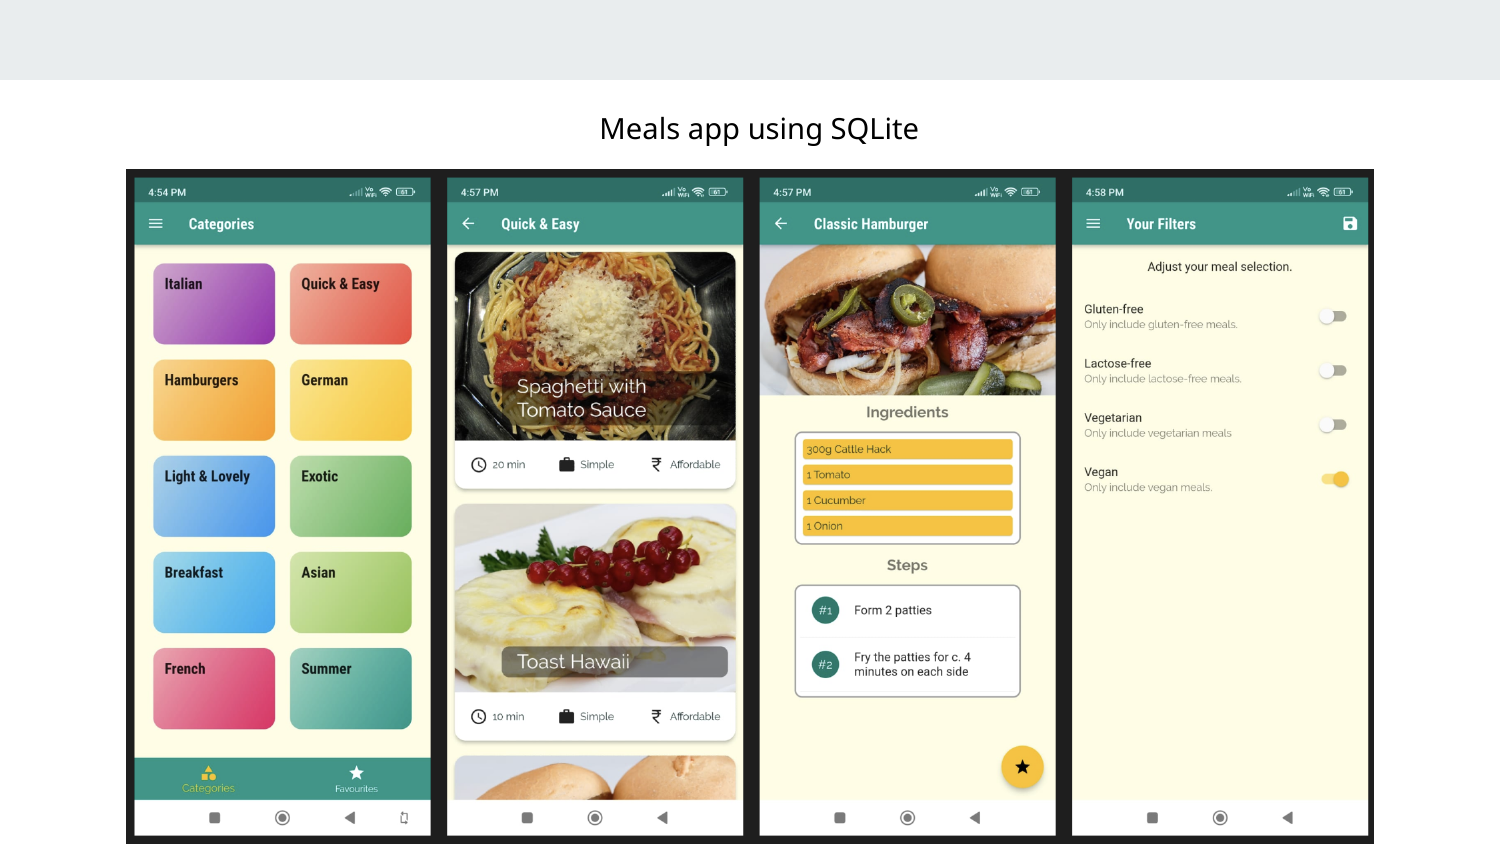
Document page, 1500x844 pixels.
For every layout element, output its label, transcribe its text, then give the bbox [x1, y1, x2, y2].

picture [125, 168, 1374, 844]
text_box Meals app using SQLite [584, 95, 1430, 161]
